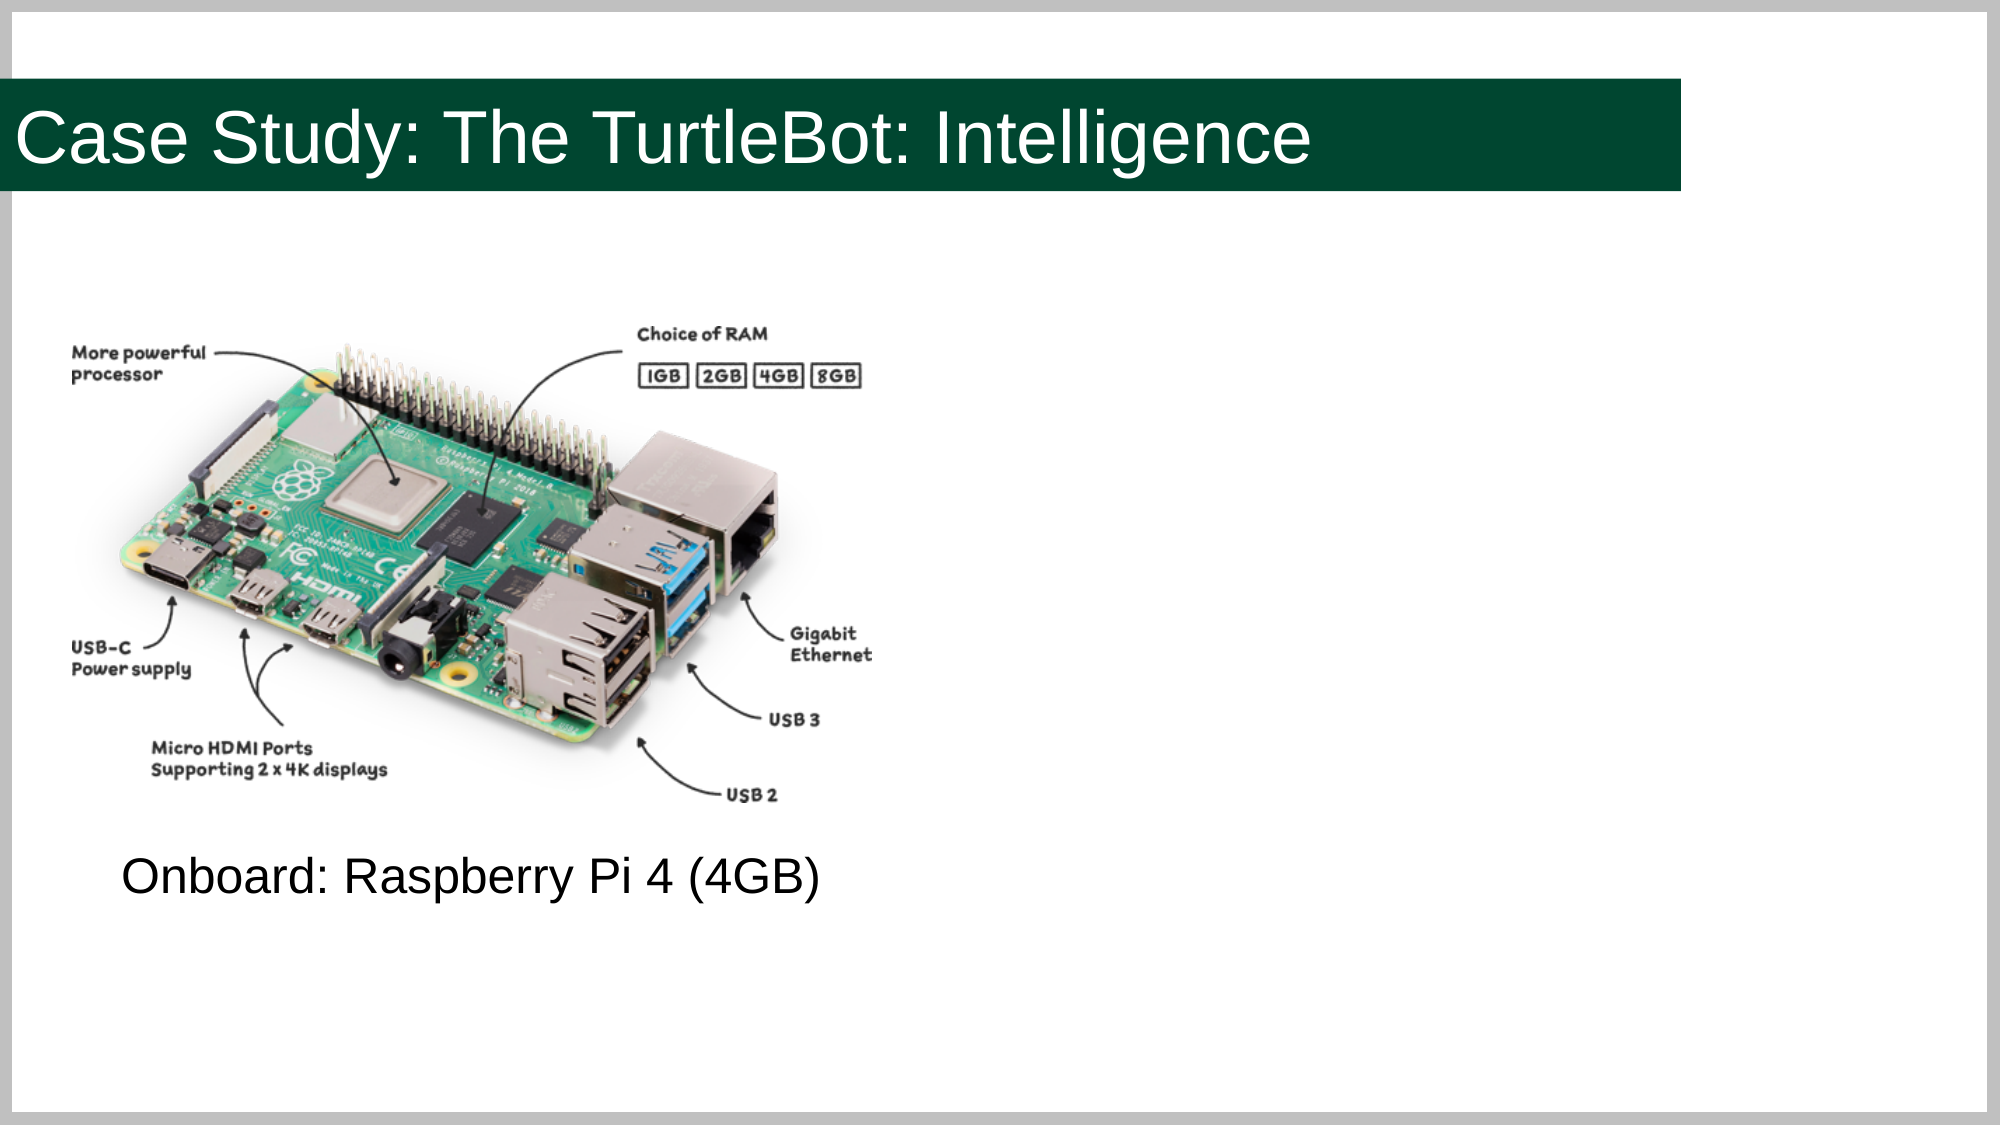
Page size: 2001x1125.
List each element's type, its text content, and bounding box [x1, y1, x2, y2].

text_box Case Study: The TurtleBot: Intelligence [0, 84, 1360, 184]
text_box Onboard: Raspberry Pi 4 (4GB) [106, 836, 837, 911]
text_box [0, 0, 2000, 1125]
picture [71, 326, 872, 803]
text_box [0, 78, 1681, 192]
